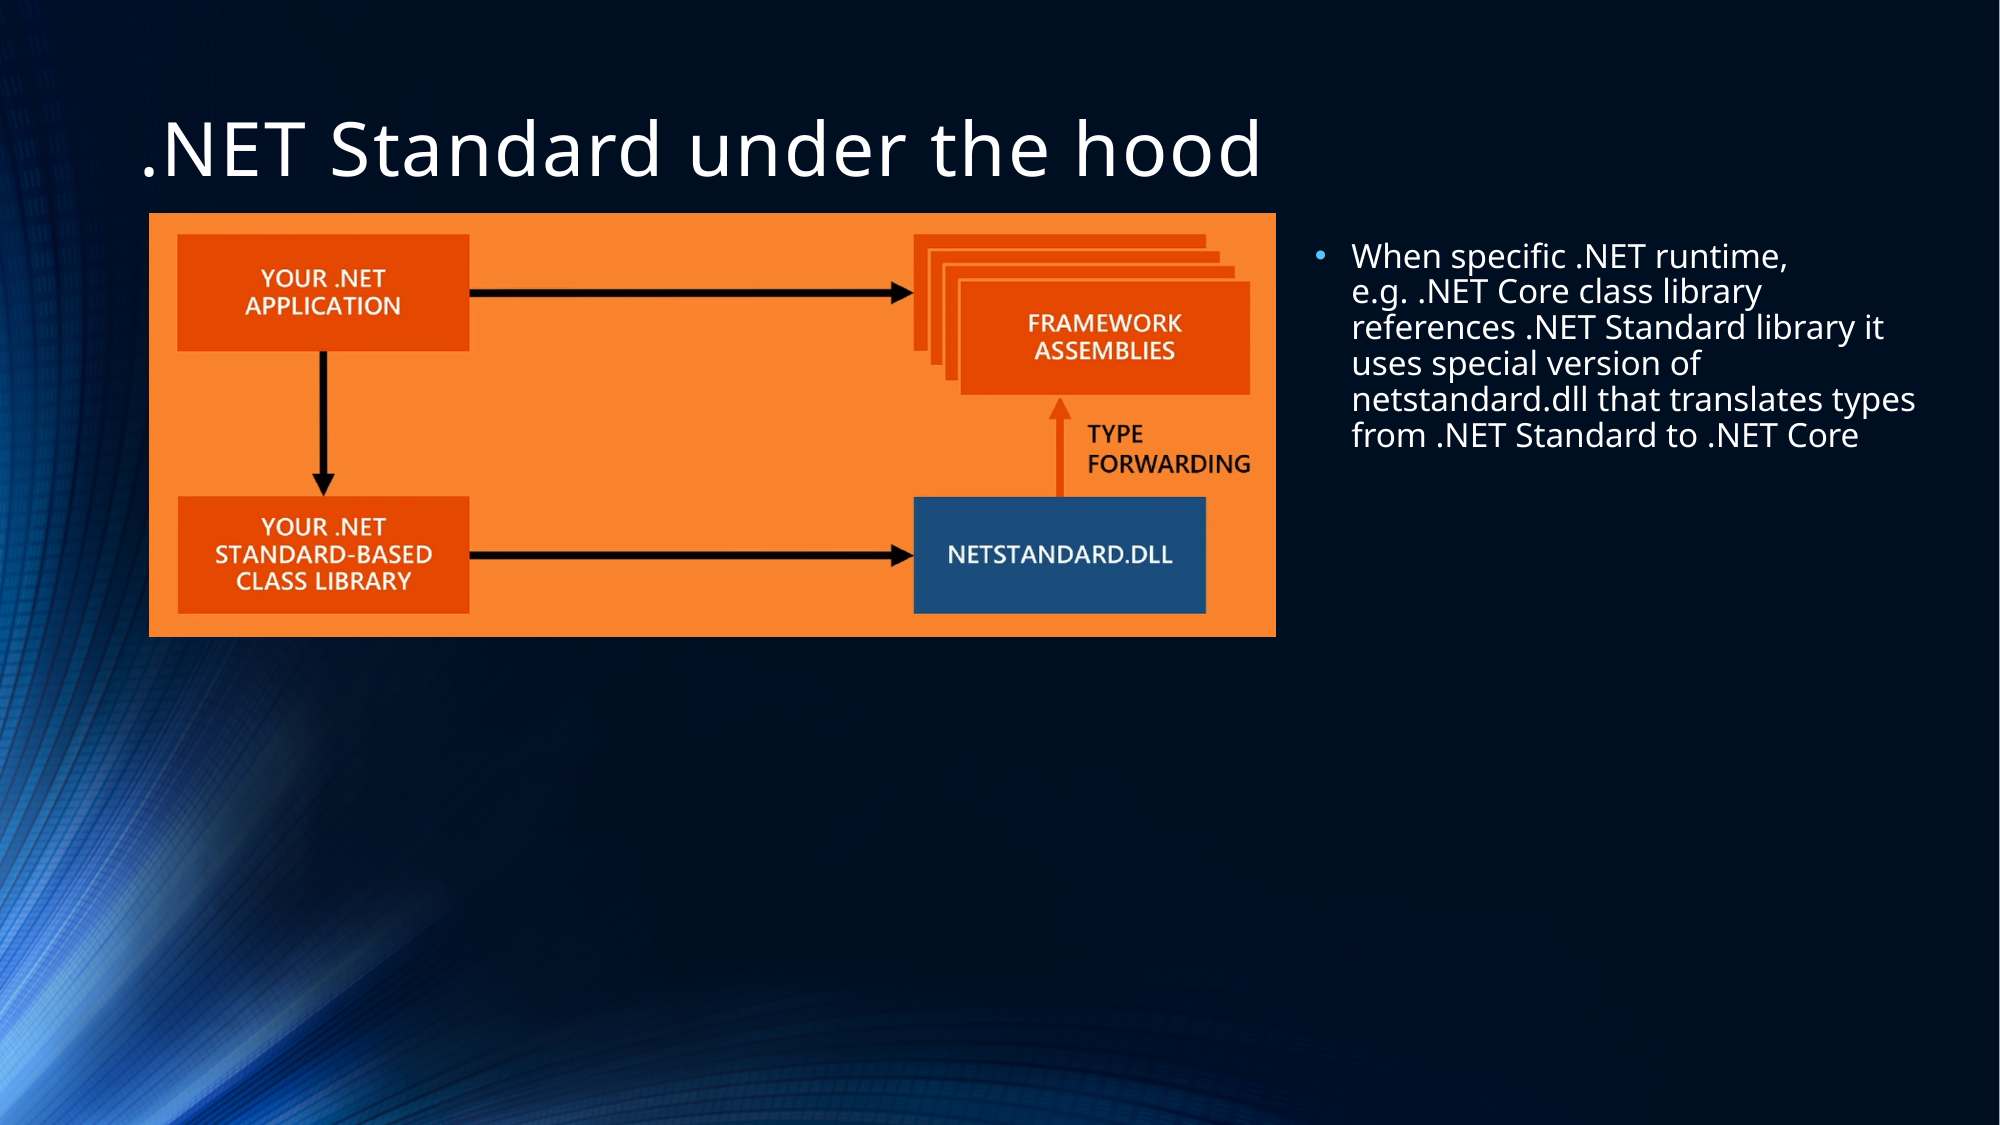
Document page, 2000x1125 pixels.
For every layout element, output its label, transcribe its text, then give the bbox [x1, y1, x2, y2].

picture [0, 0, 2000, 1125]
title .NET Standard under the hood [124, 62, 1625, 200]
text_box When specific .NET runtime, e.g. .NET Core class library references .NET Standard library it uses special version of netstandard.dll that translates types from .NET Standard to .NET Core [1299, 232, 1950, 475]
